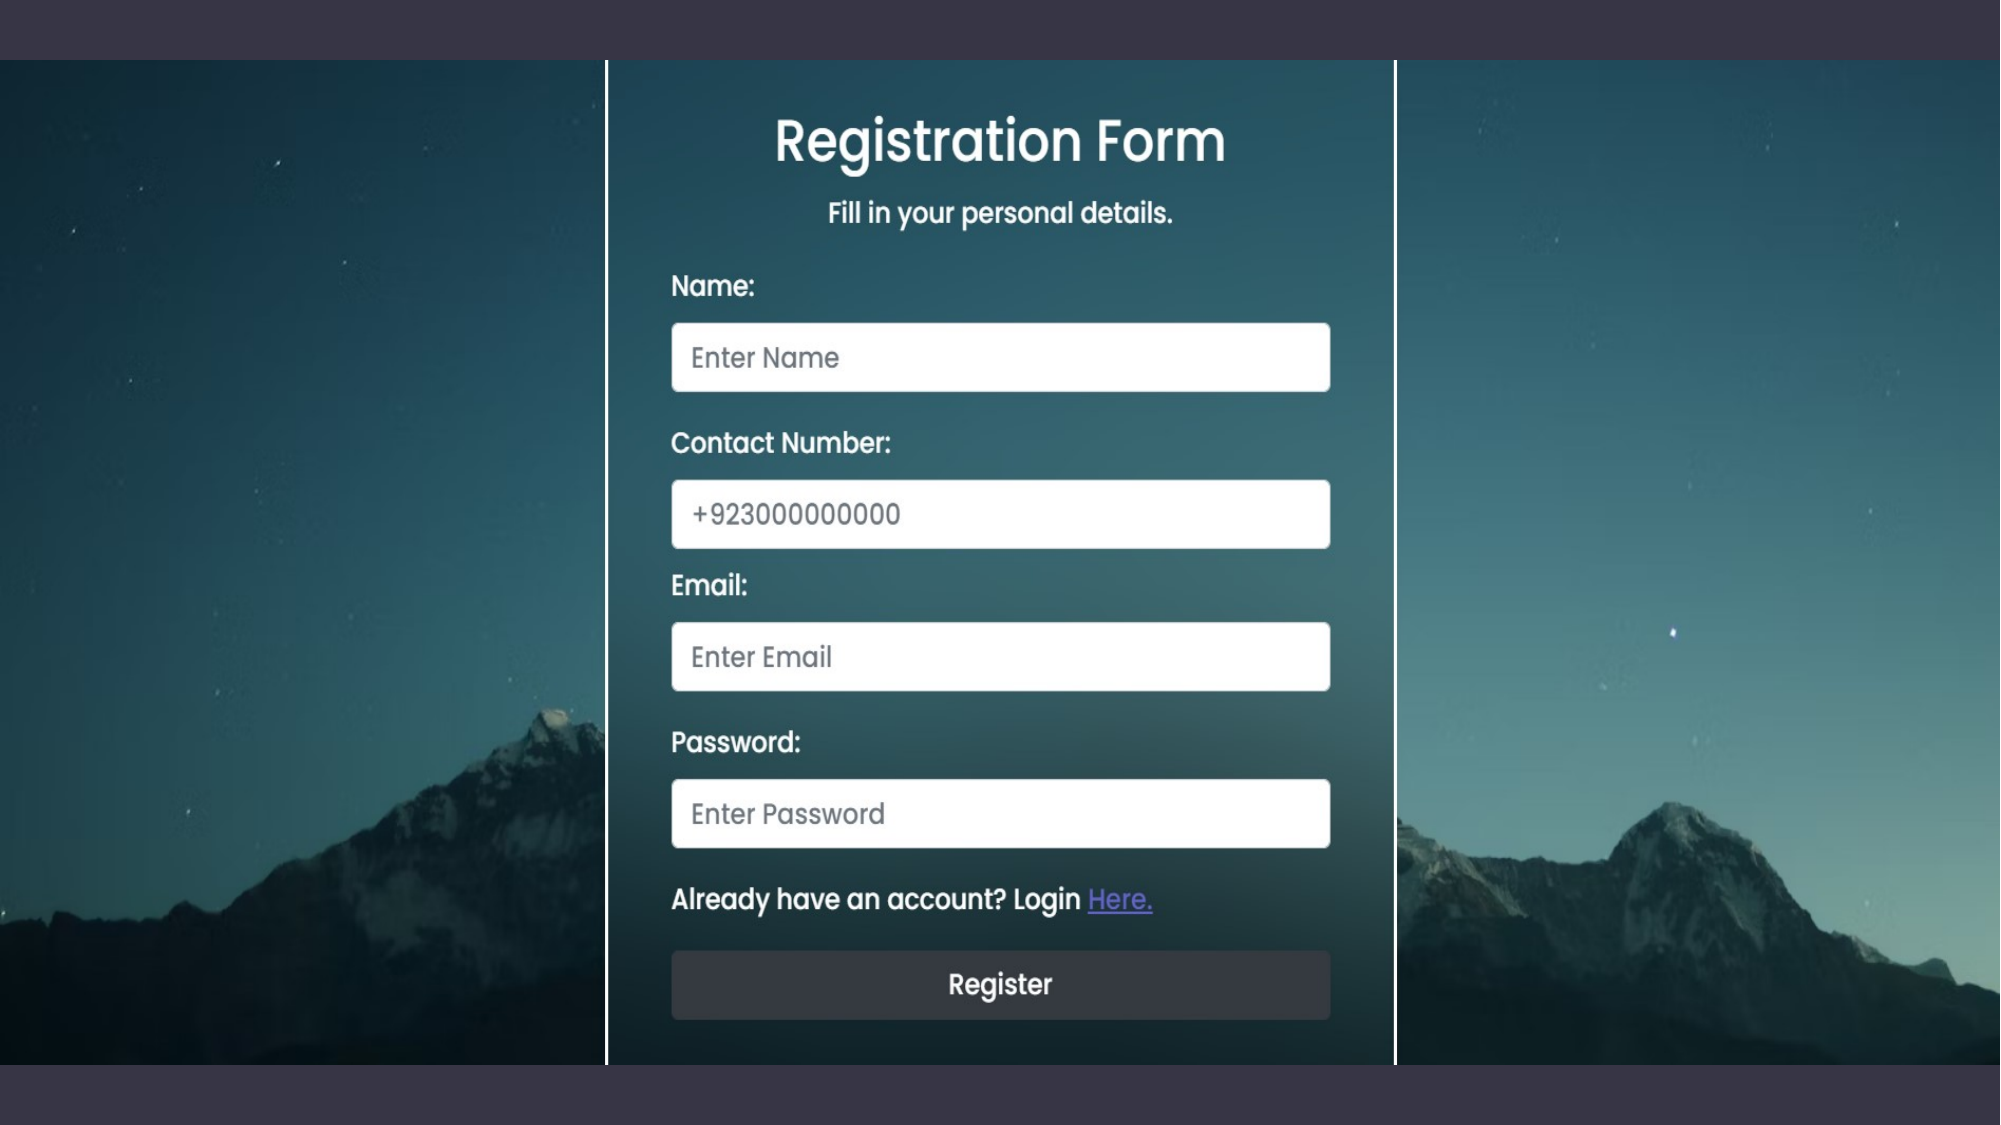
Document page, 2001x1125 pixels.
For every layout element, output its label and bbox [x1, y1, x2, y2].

picture [0, 60, 2000, 1065]
